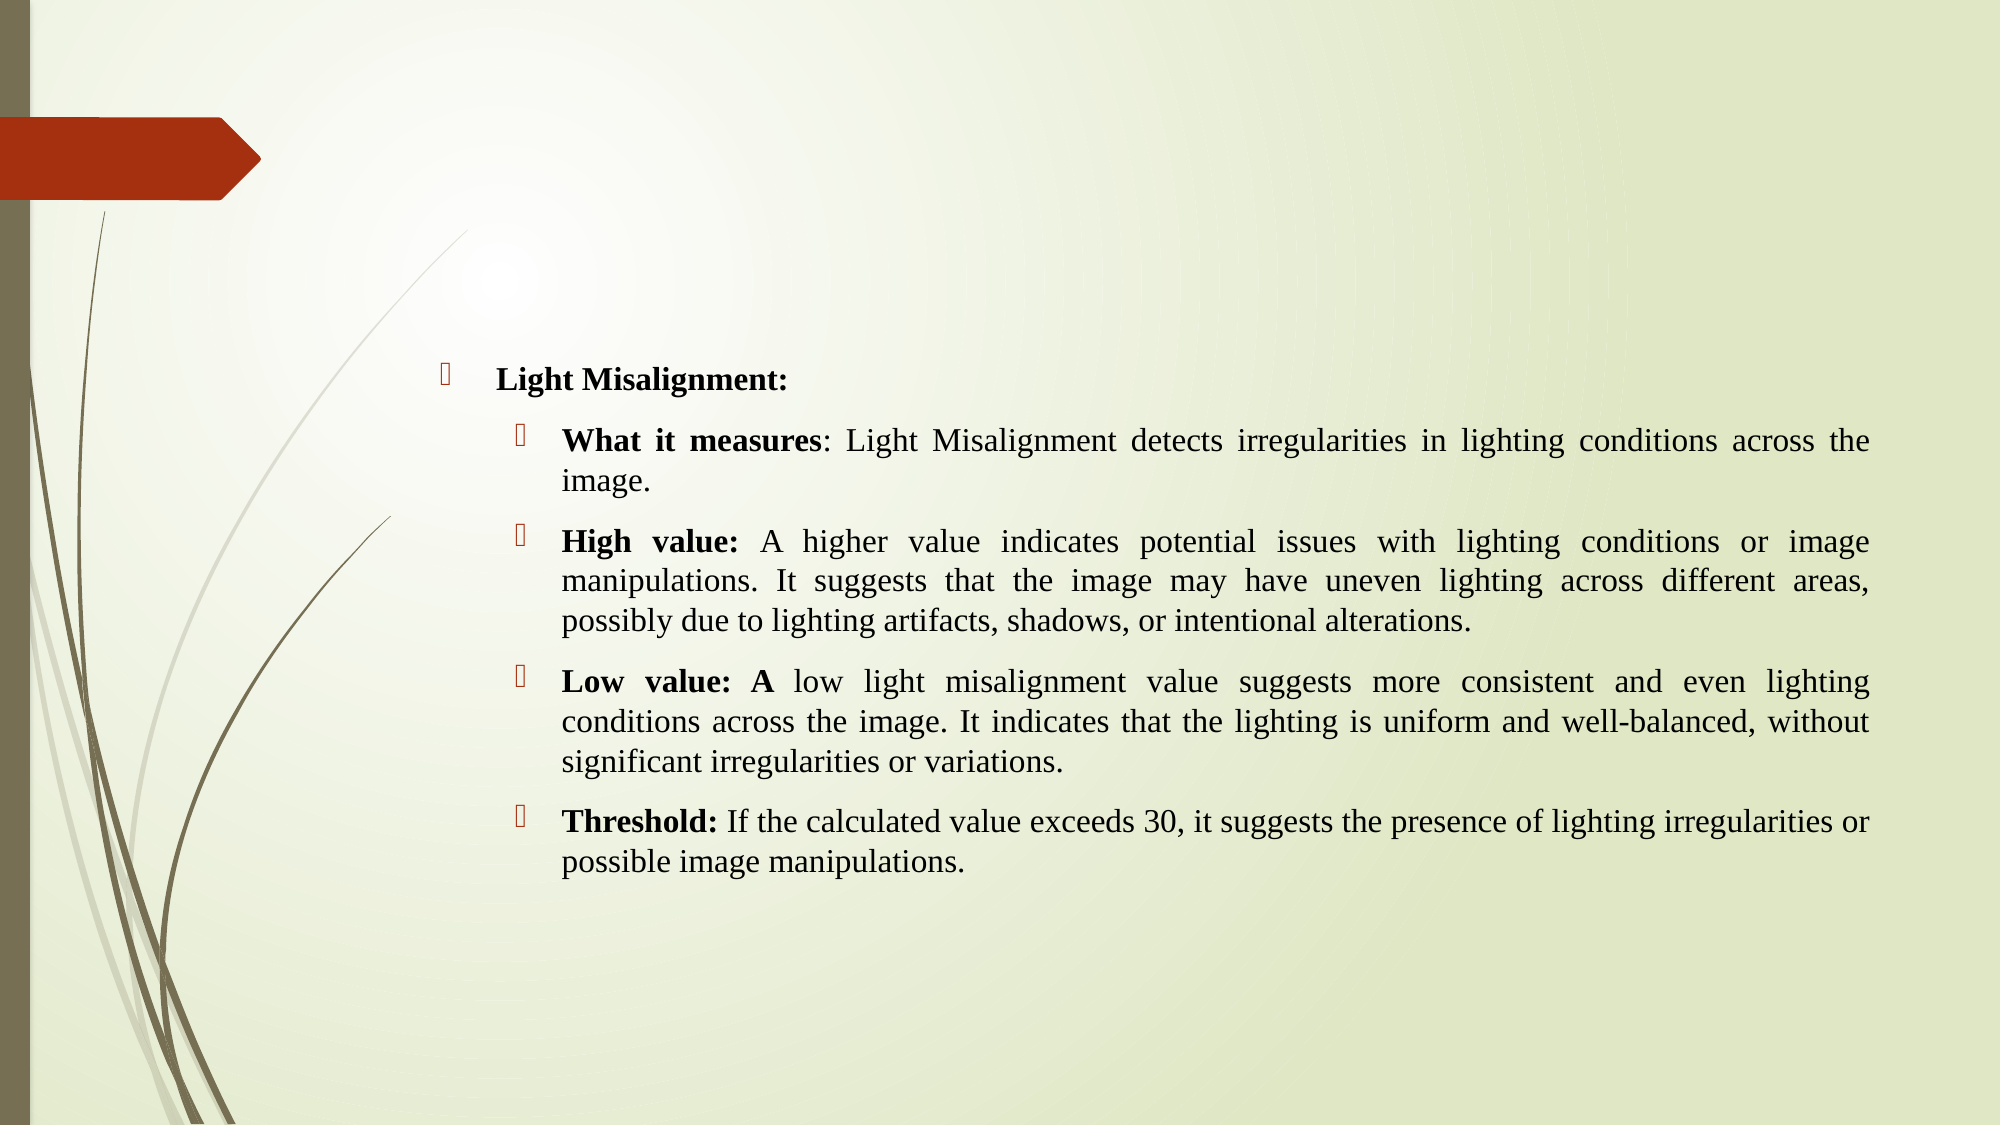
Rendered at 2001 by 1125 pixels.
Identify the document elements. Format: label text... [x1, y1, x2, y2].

list Light Misalignment: What it measures: Light Misalignment detects irregularities in lighting conditions across the image. High value: A higher value indicates potential issues with lighting conditions or image manipulations. It suggests that the image may have uneven lighting across different areas, possibly due to lighting artifacts, shadows, or intentional alterations. Low value: A low light misalignment value suggests more consistent and even lighting conditions across the image. It indicates that the lighting is uniform and well-balanced, without significant irregularities or variations. Threshold: If the calculated value exceeds 30, it suggests the presence of lighting irregularities or possible image manipulations. [424, 350, 1888, 970]
